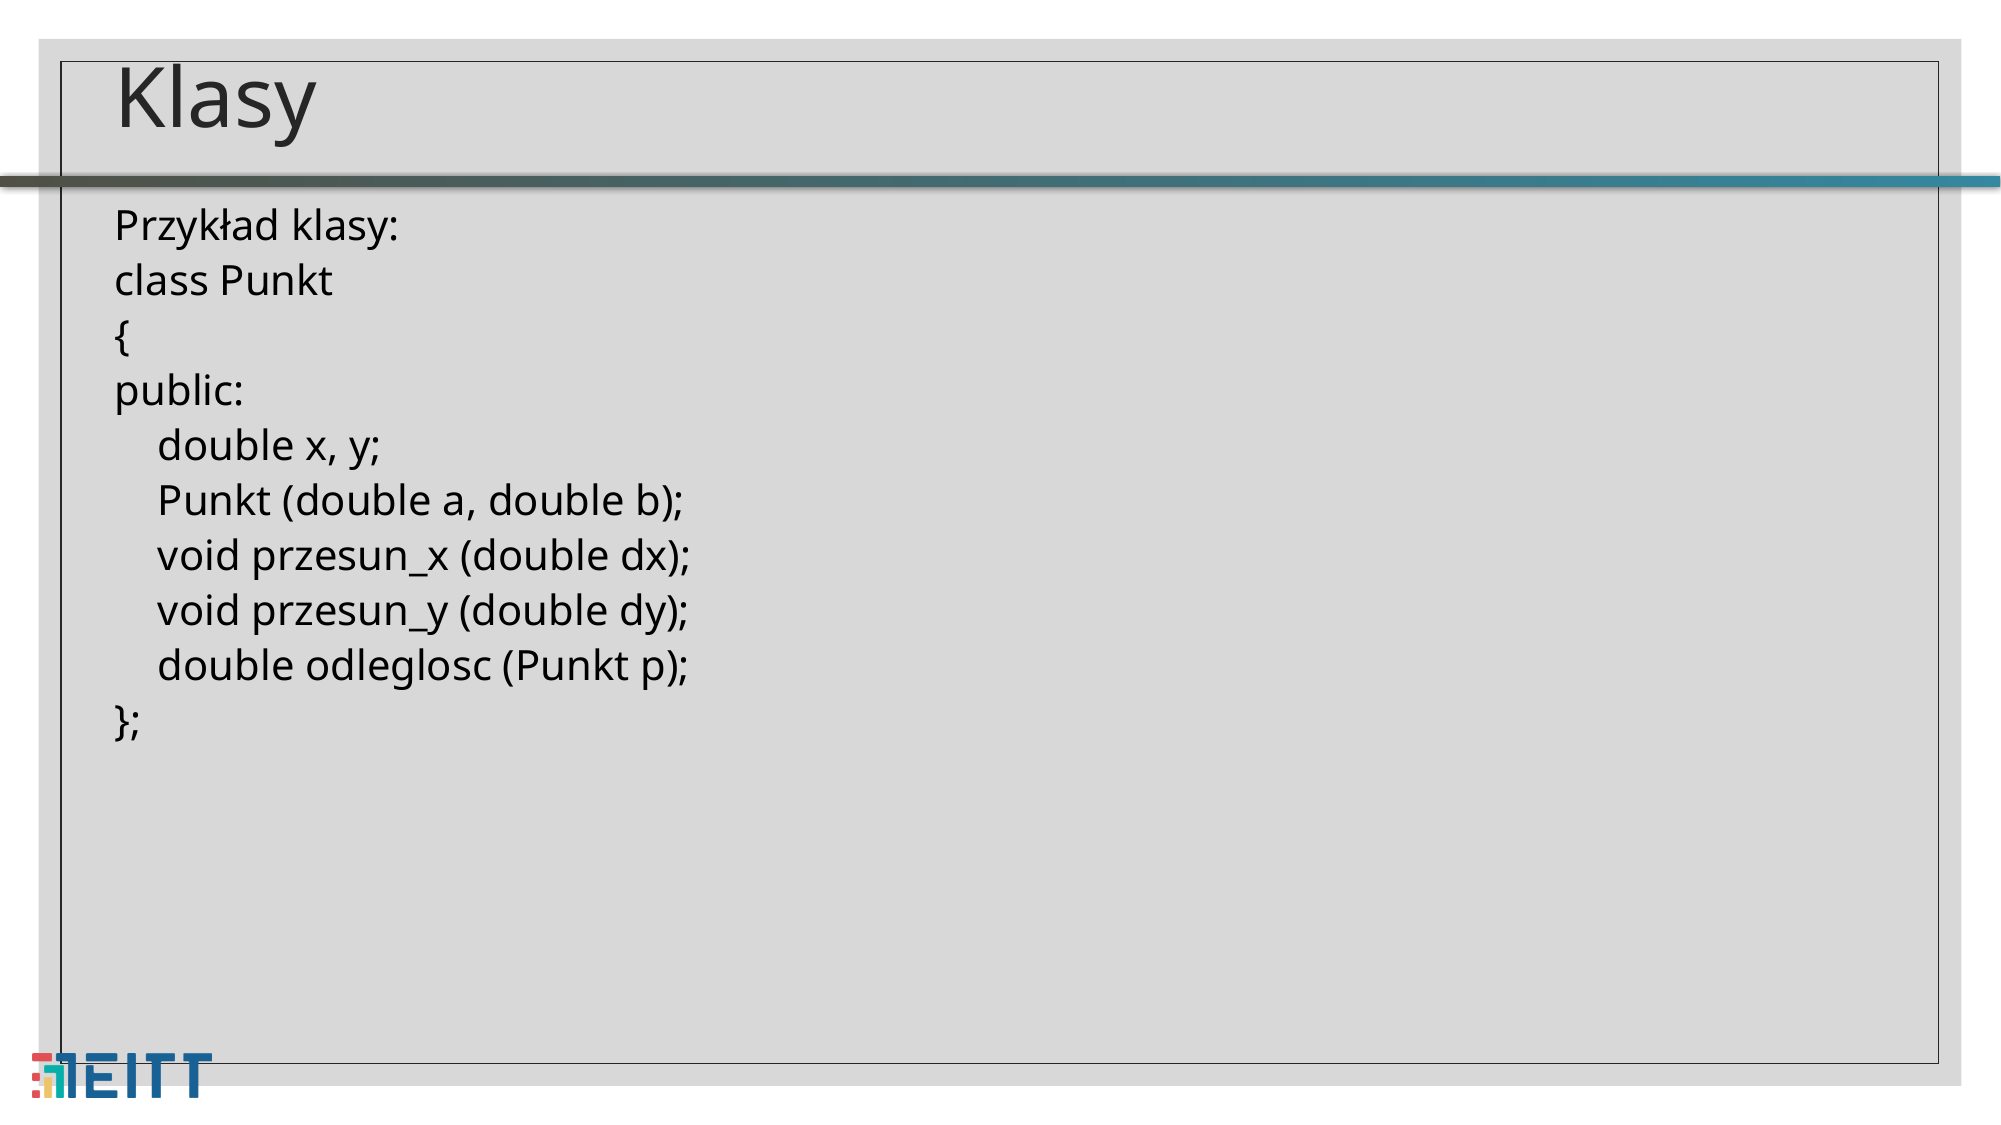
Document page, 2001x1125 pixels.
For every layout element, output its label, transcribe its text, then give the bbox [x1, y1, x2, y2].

list Przykład klasy: class Punkt { public: double x, y; Punkt (double a, double b); void przesun_x (double dx); void przesun_y (double dy); double odleglosc (Punkt p); }; [99, 186, 1902, 1043]
title Klasy [99, 25, 1900, 176]
picture [32, 1053, 212, 1098]
